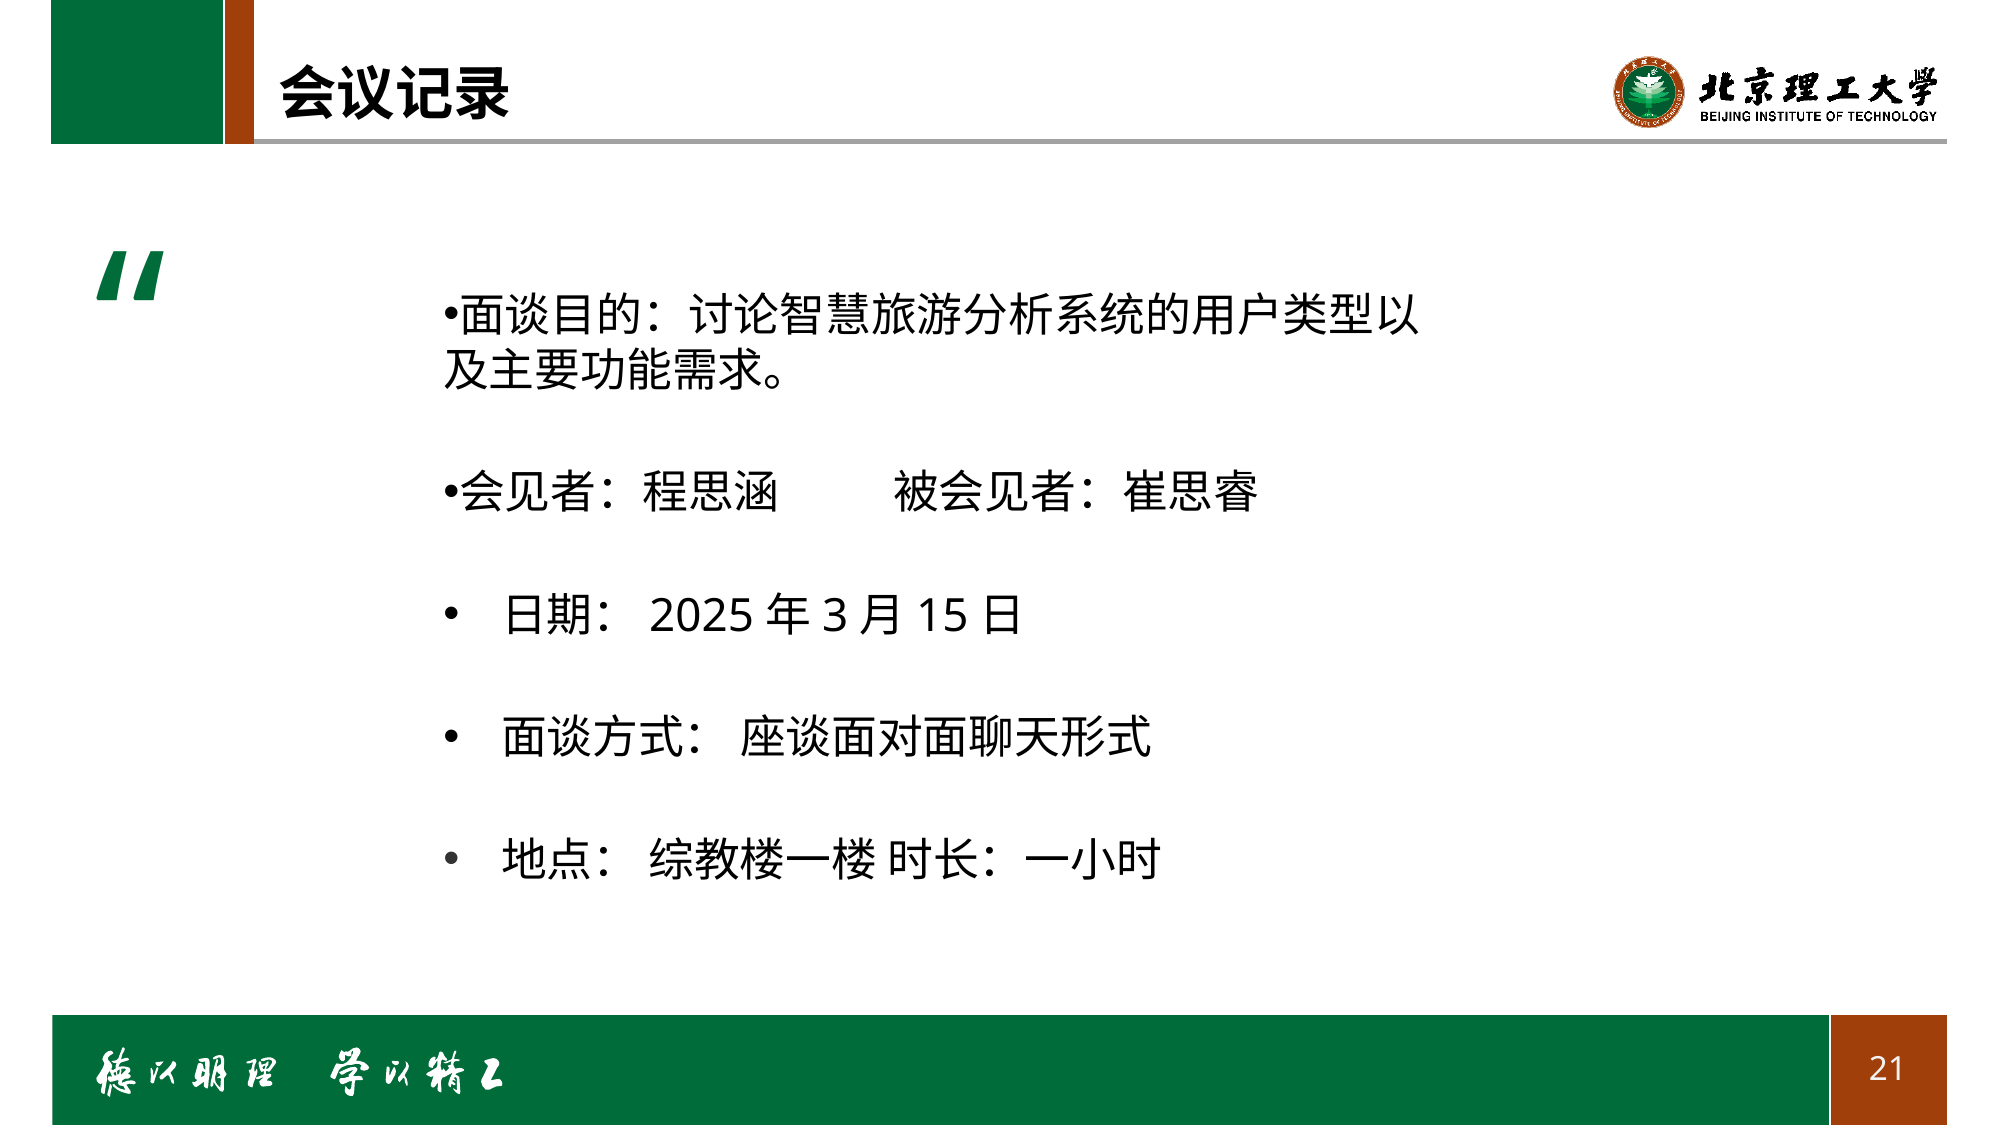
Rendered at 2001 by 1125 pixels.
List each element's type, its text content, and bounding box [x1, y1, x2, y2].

text_box “ [55, 187, 350, 442]
title 会议记录 [263, 56, 1682, 136]
text_box 面谈目的：讨论智慧旅游分析系统的用户类型以及主要功能需求。 会见者：程思涵 被会见者：崔思睿 日期：2025年3月15日 面谈方式： 座谈面对面聊天形式 地点： 综教楼一楼 时长：一小时 [428, 277, 1437, 954]
picture [1682, 56, 1937, 128]
